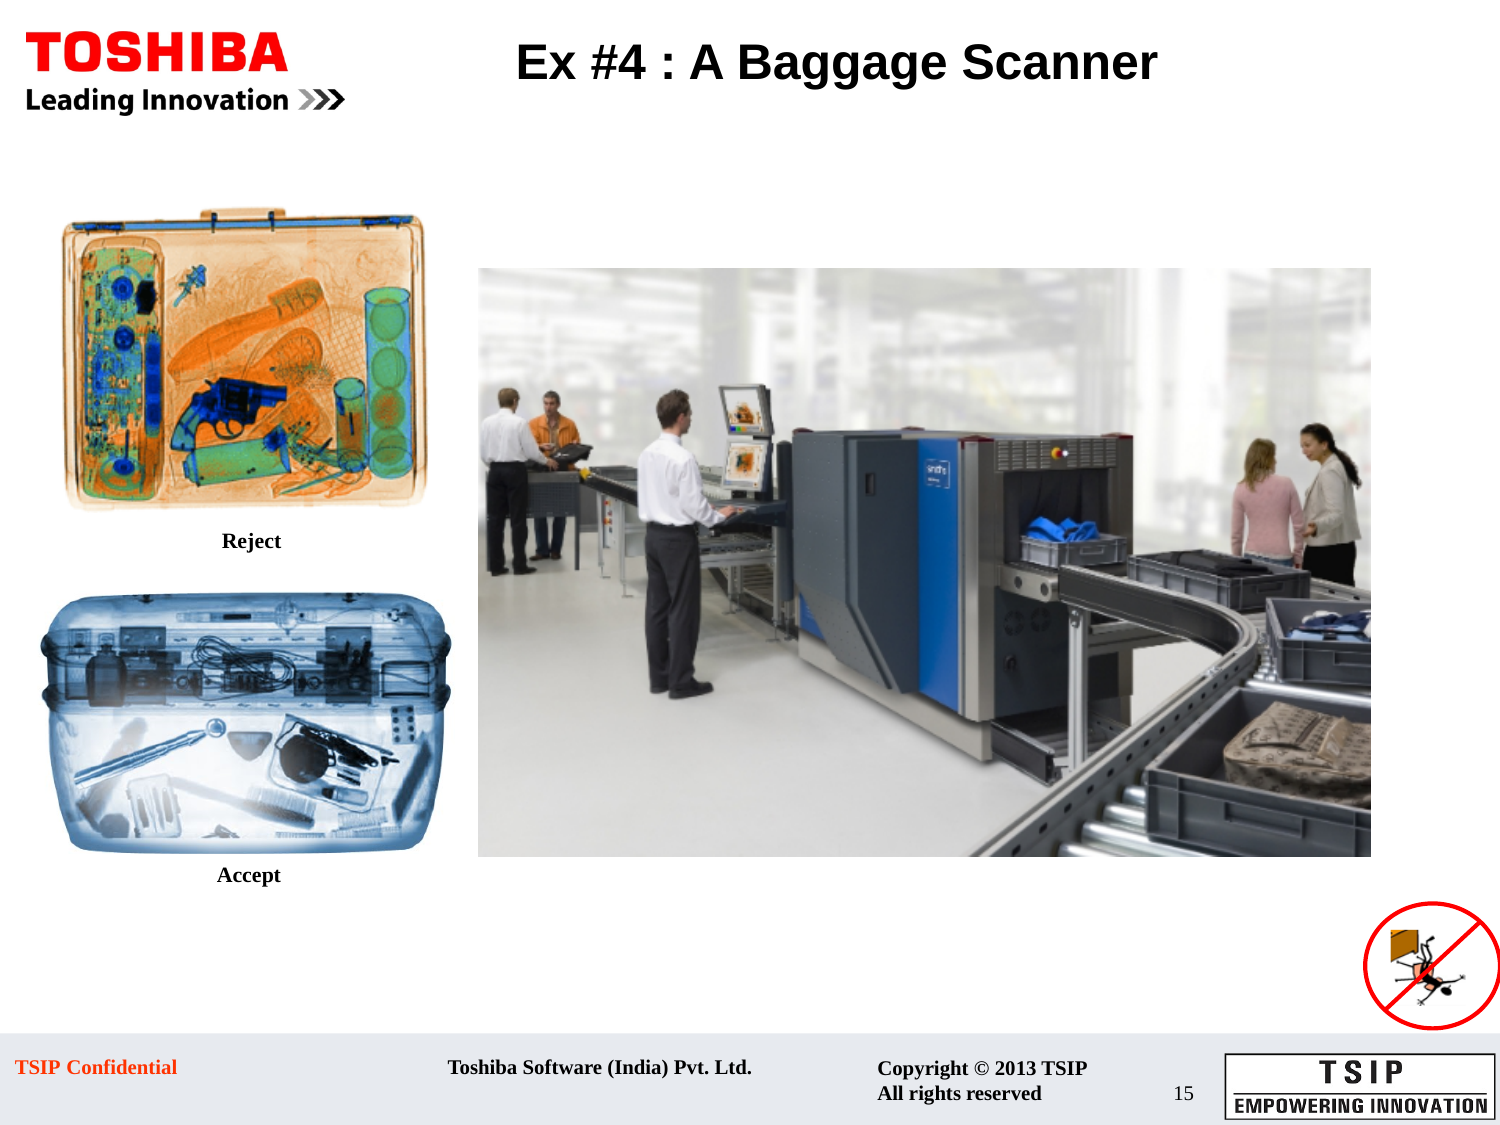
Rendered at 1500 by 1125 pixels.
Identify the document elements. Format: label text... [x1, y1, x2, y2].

picture [51, 199, 442, 513]
text_box [1485, 926, 1500, 1005]
picture [26, 31, 345, 116]
text_box [1388, 903, 1479, 920]
picture [478, 268, 1371, 857]
picture [1224, 1053, 1496, 1120]
picture [37, 591, 456, 854]
text_box Accept [202, 862, 297, 895]
text_box Reject [207, 522, 297, 561]
text_box [1365, 929, 1378, 1003]
text_box Ex #4 : A Baggage Scanner [500, 21, 1174, 97]
text_box [1397, 1019, 1469, 1029]
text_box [1384, 921, 1481, 1011]
